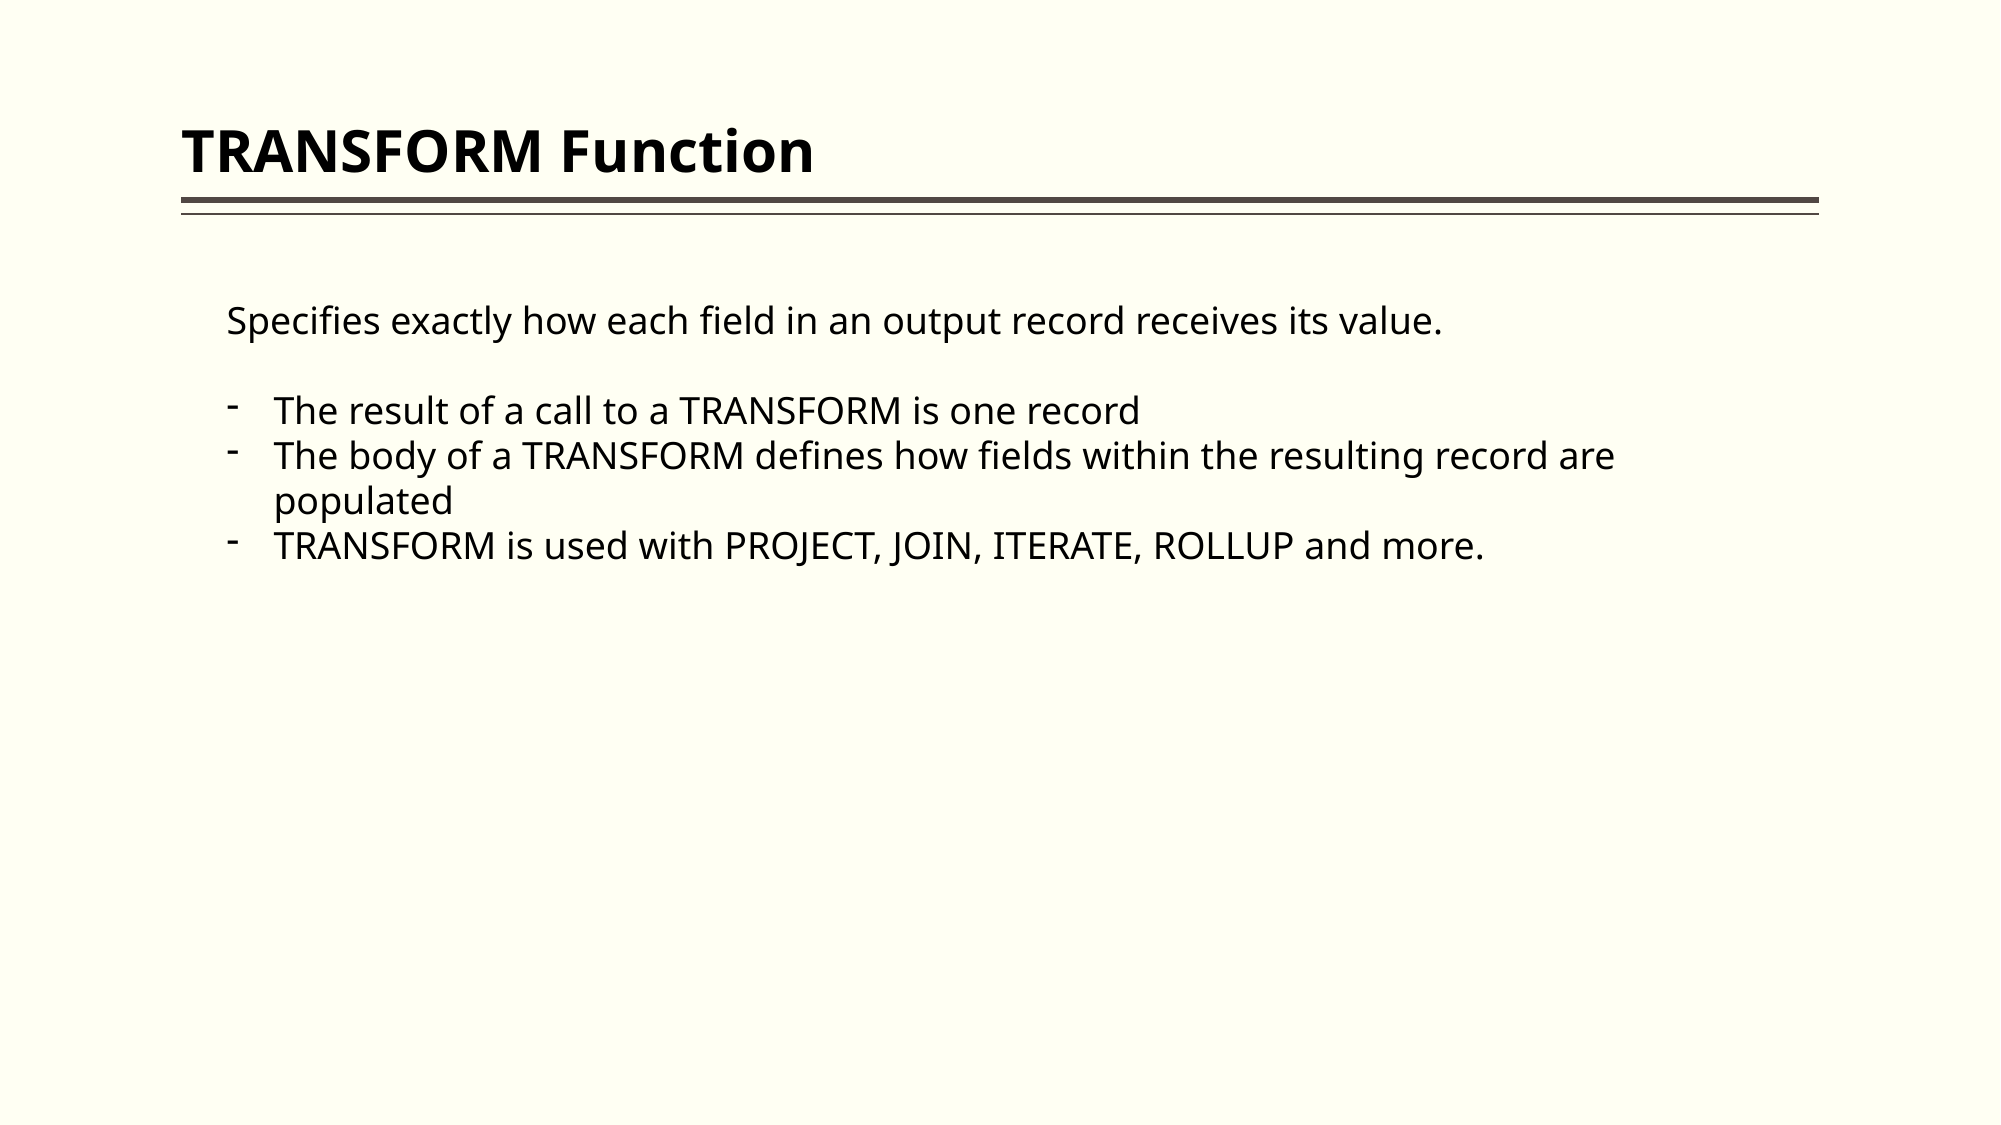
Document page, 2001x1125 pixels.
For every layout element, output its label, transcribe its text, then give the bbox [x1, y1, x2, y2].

text_box Specifies exactly how each field in an output record receives its value. The result of a call to a TRANSFORM is one record The body of a TRANSFORM defines how fields within the resulting record are populated TRANSFORM is used with PROJECT, JOIN, ITERATE, ROLLUP and more. [211, 289, 1745, 620]
title TRANSFORM Function [181, 12, 1819, 193]
